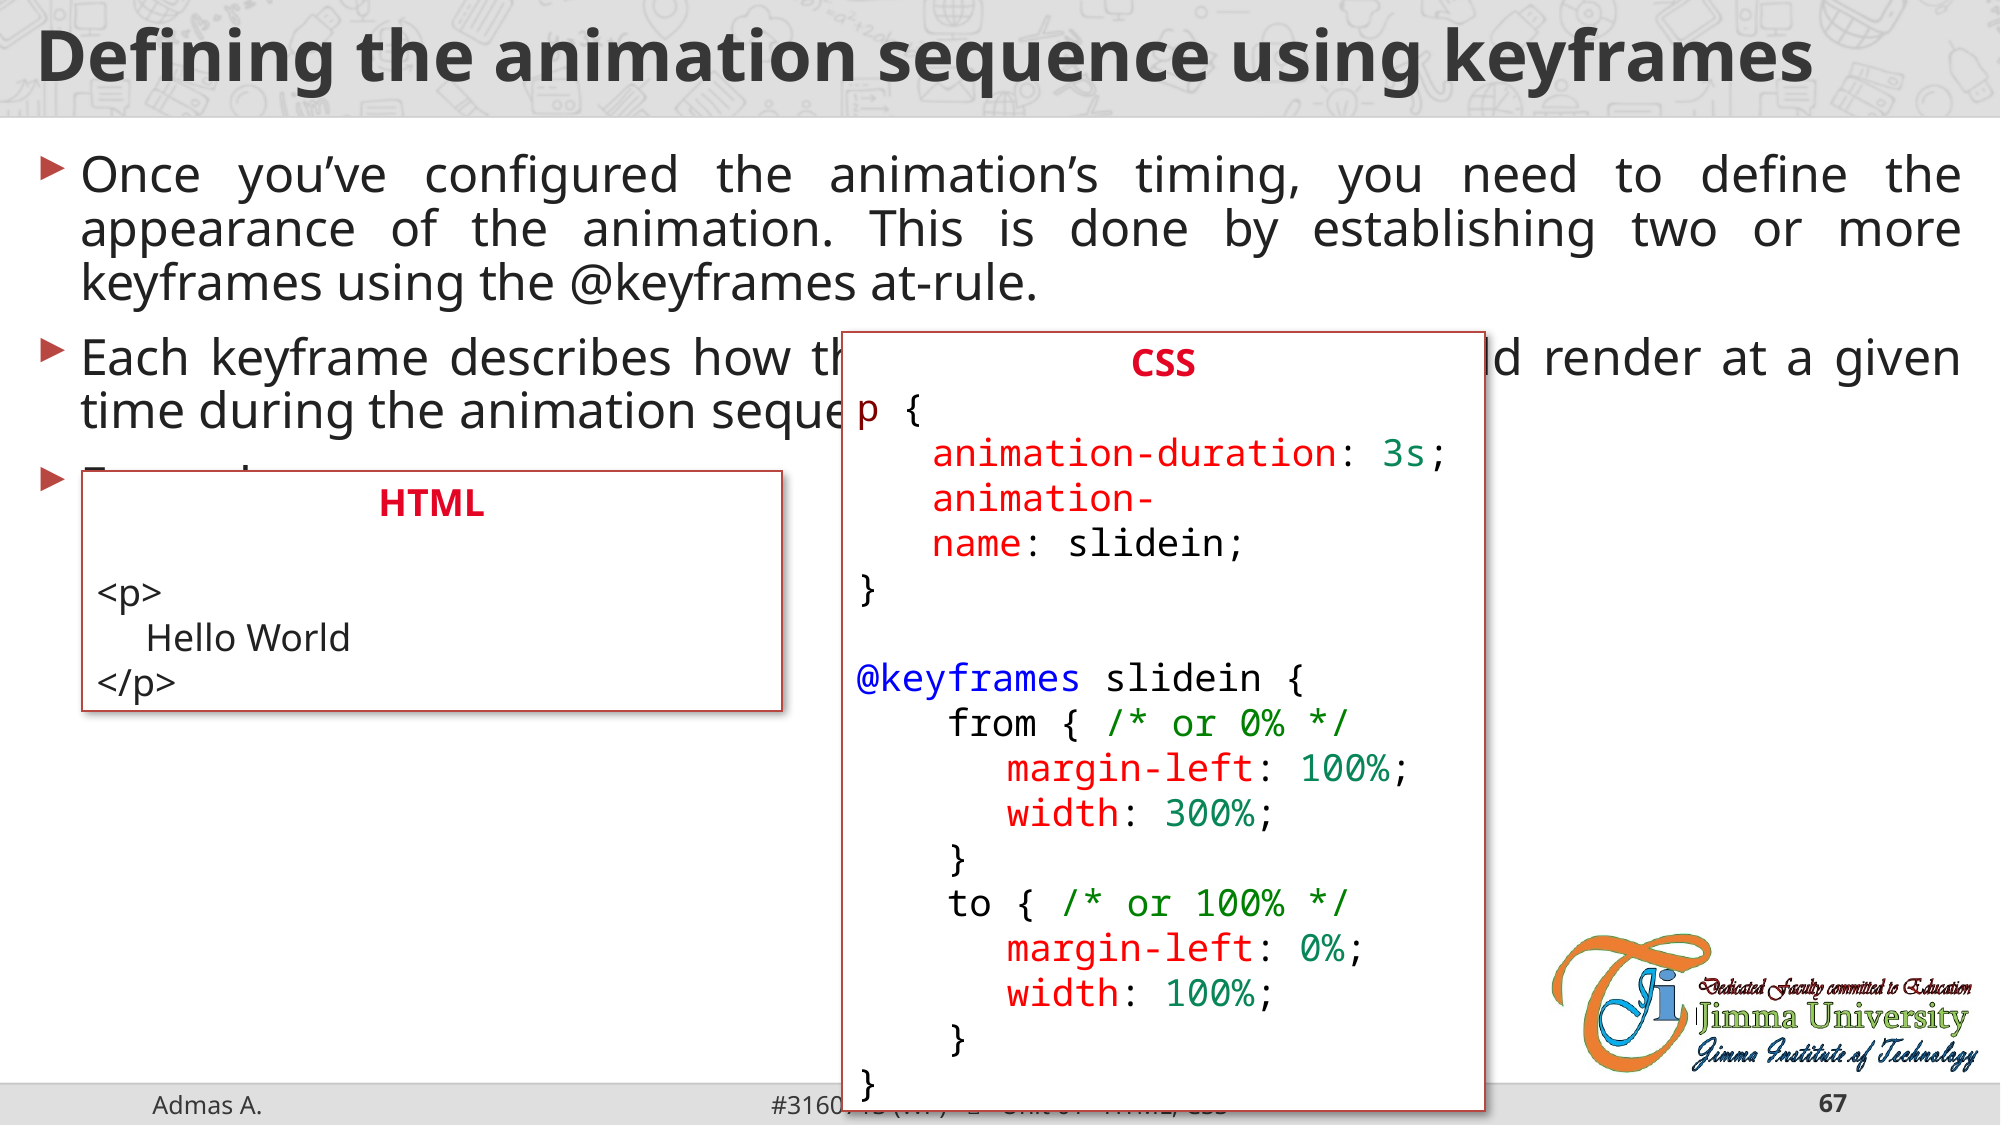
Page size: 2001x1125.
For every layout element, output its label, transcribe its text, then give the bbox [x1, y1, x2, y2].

text_box CSS p { animation-duration: 3s; animation-name: slidein; } @keyframes slidein { from { /* or 0% */ margin-left: 100%; width: 300%; } to { /* or 100% */ margin-left: 0%; width: 100%; } } [841, 331, 1486, 1112]
title Defining the animation sequence using keyframes [0, 0, 2000, 117]
text_box HTML <p> Hello World </p> [81, 470, 783, 712]
list Once you’ve configured the animation’s timing, you need to define the appearance of the animation. This is done by establishing two or more keyframes using the @keyframes at-rule. Each keyframe describes how the animated element should render at a given time during the animation sequence. Example [21, 141, 1979, 1084]
